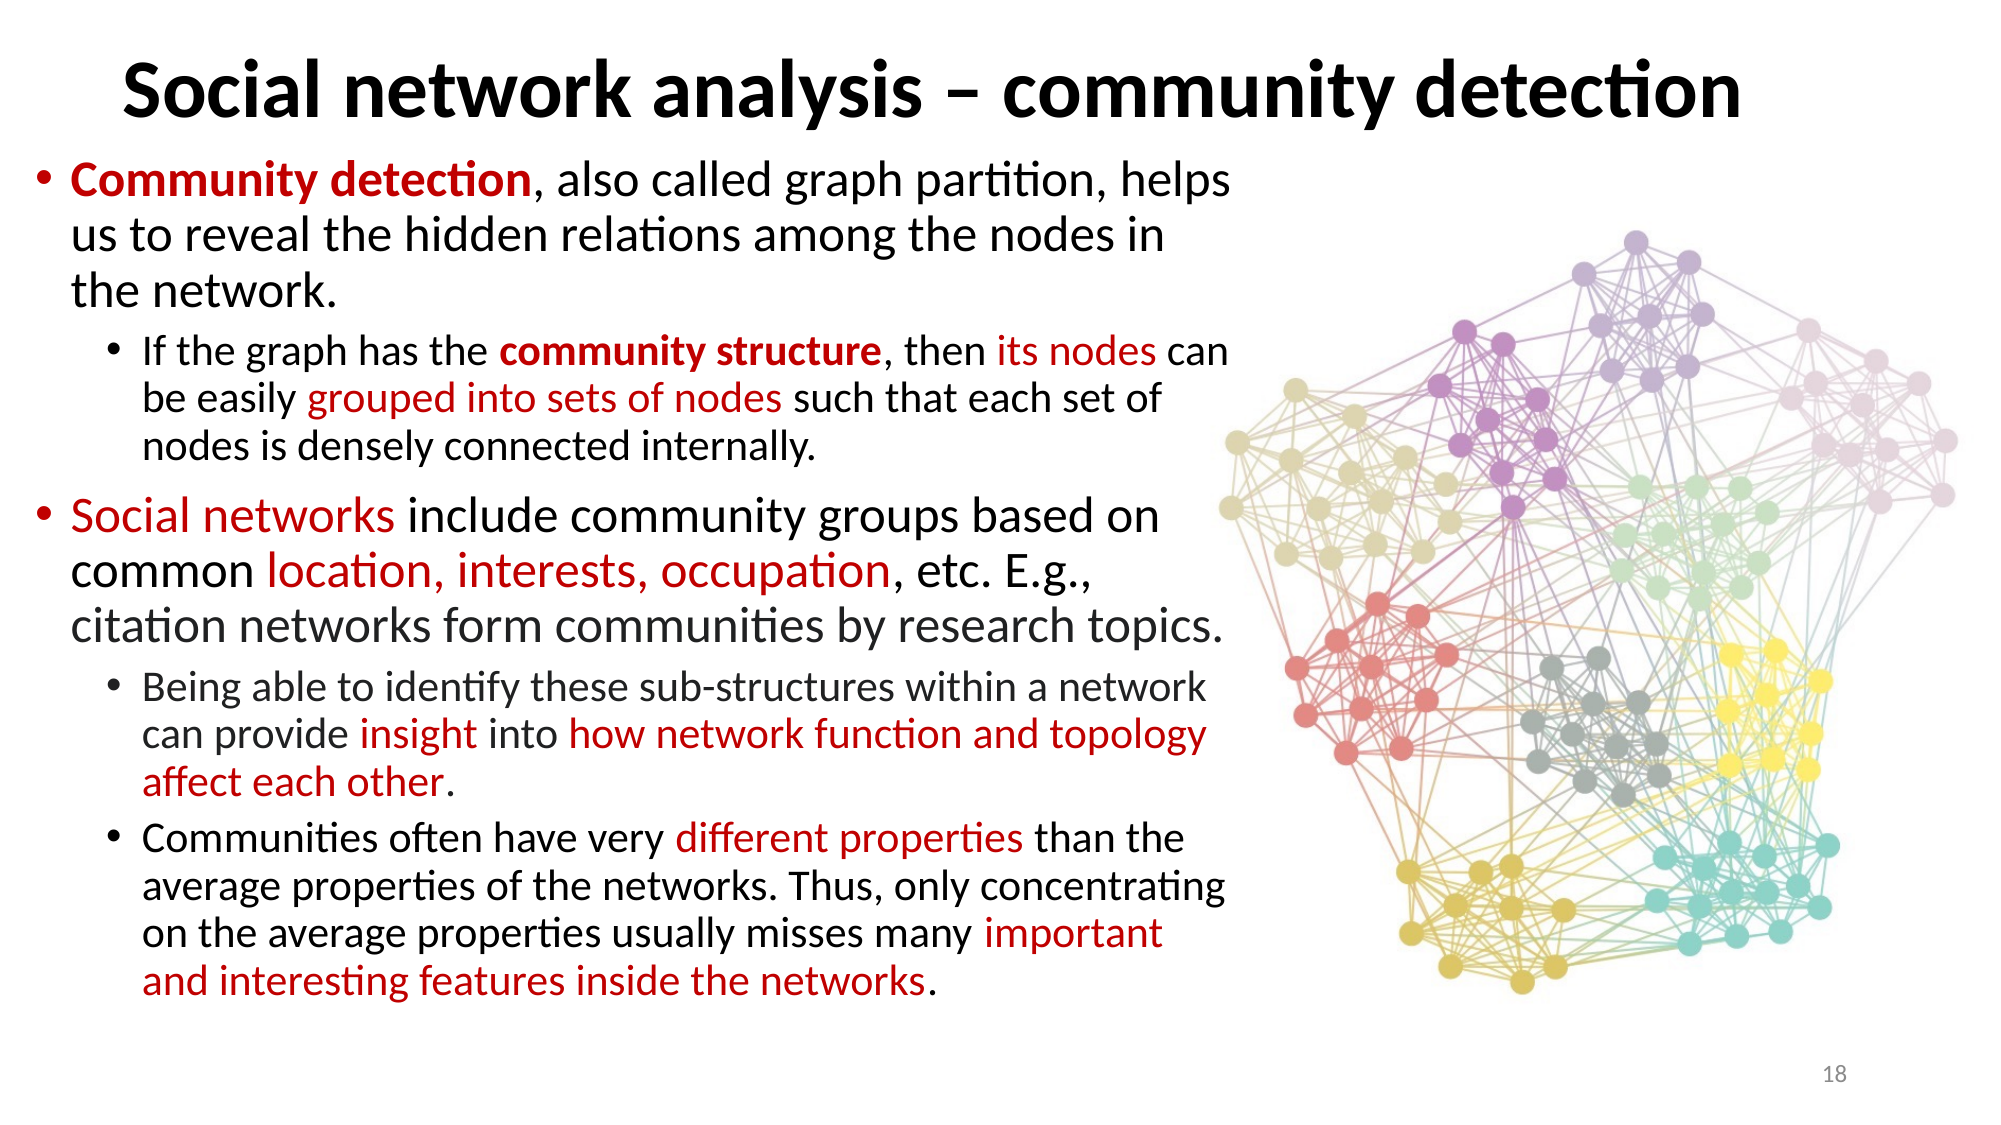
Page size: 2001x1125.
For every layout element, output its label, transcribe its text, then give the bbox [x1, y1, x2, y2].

text_box [1025, 587, 1075, 638]
text_box [1050, 612, 1100, 663]
text_box [975, 537, 1025, 588]
text_box [999, 562, 1050, 613]
list Community detection, also called graph partition, helps us to reveal the hidden relations among the nodes in the network. If the graph has the community structure, then its nodes can be easily grouped into sets of nodes such that each set of nodes is densely connected internally. Social networks include community groups based on common location, interests, occupation, etc. E.g., citation networks form communities by research topics. Being able to identify these sub-structures within a network can provide insight into how network function and topology affect each other. Communities often have very different properties than the average properties of the networks. Thus, only concentrating on the average properties usually misses many important and interesting features inside the networks. [19, 144, 1252, 1103]
slide_number 18 [1412, 1042, 1863, 1103]
text_box [1074, 637, 1125, 688]
picture [1177, 188, 2000, 1037]
text_box [1100, 662, 1150, 713]
title Social network analysis – community detection [107, 0, 1957, 188]
